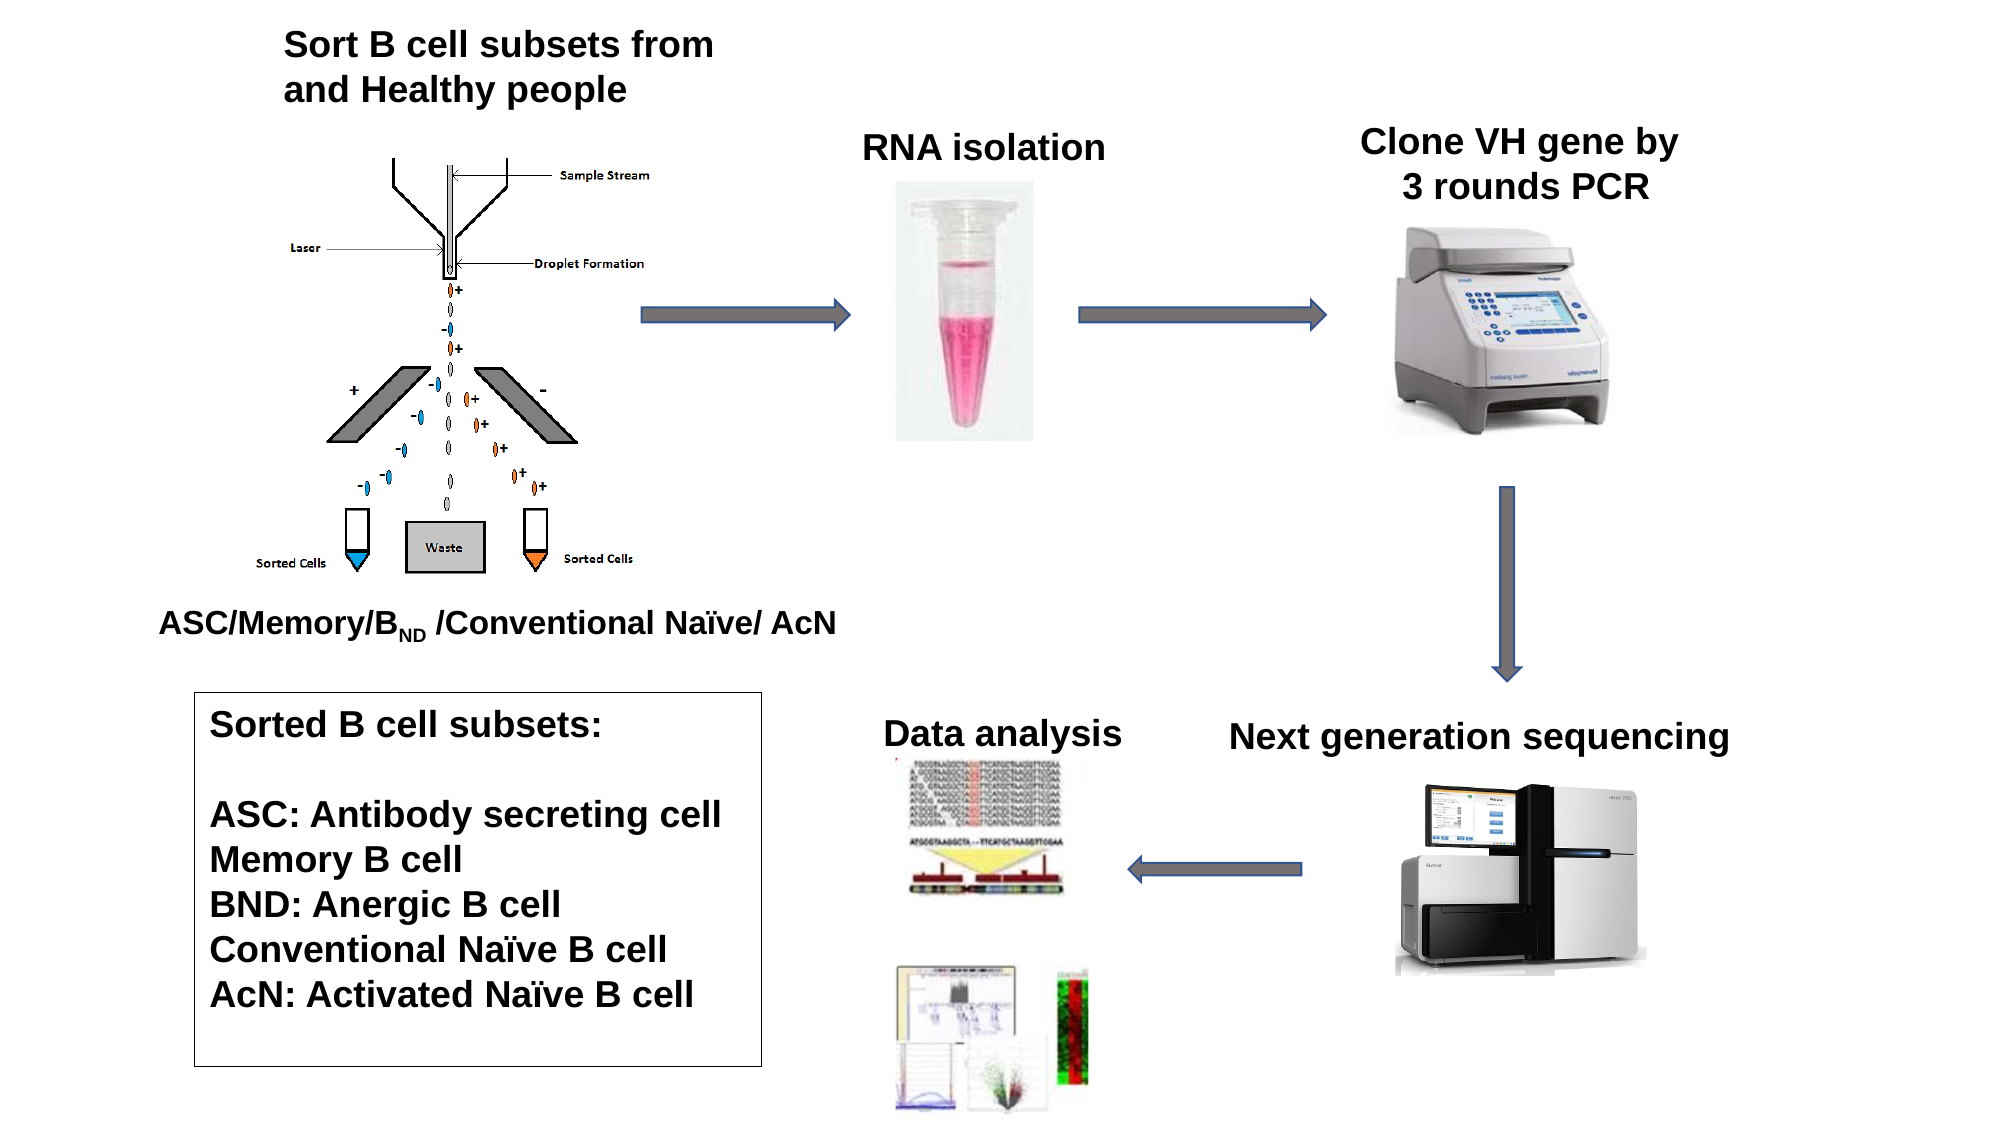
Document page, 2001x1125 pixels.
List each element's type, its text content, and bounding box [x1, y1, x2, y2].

text_box Sort B cell subsets from and Healthy people [268, 12, 896, 118]
text_box [1078, 297, 1328, 333]
text_box [1127, 854, 1303, 885]
text_box ASC/Memory/BND /Conventional Naïve/ AcN [143, 593, 965, 655]
text_box [656, 297, 852, 333]
text_box [1490, 486, 1524, 683]
text_box Next generation sequencing [1213, 705, 1750, 765]
picture [895, 181, 1034, 441]
text_box RNA isolation [847, 115, 1161, 176]
picture [249, 154, 656, 580]
text_box Data analysis [868, 701, 1196, 762]
picture [1383, 207, 1626, 446]
text_box Clone VH gene by 3 rounds PCR [1345, 109, 1761, 215]
picture [1395, 771, 1647, 976]
picture [895, 758, 1089, 1123]
text_box Sorted B cell subsets: ASC: Antibody secreting cell Memory B cell BND: Anergic B cell Conventional Naïve B cell AcN: Activated Naïve B cell [194, 692, 762, 1067]
